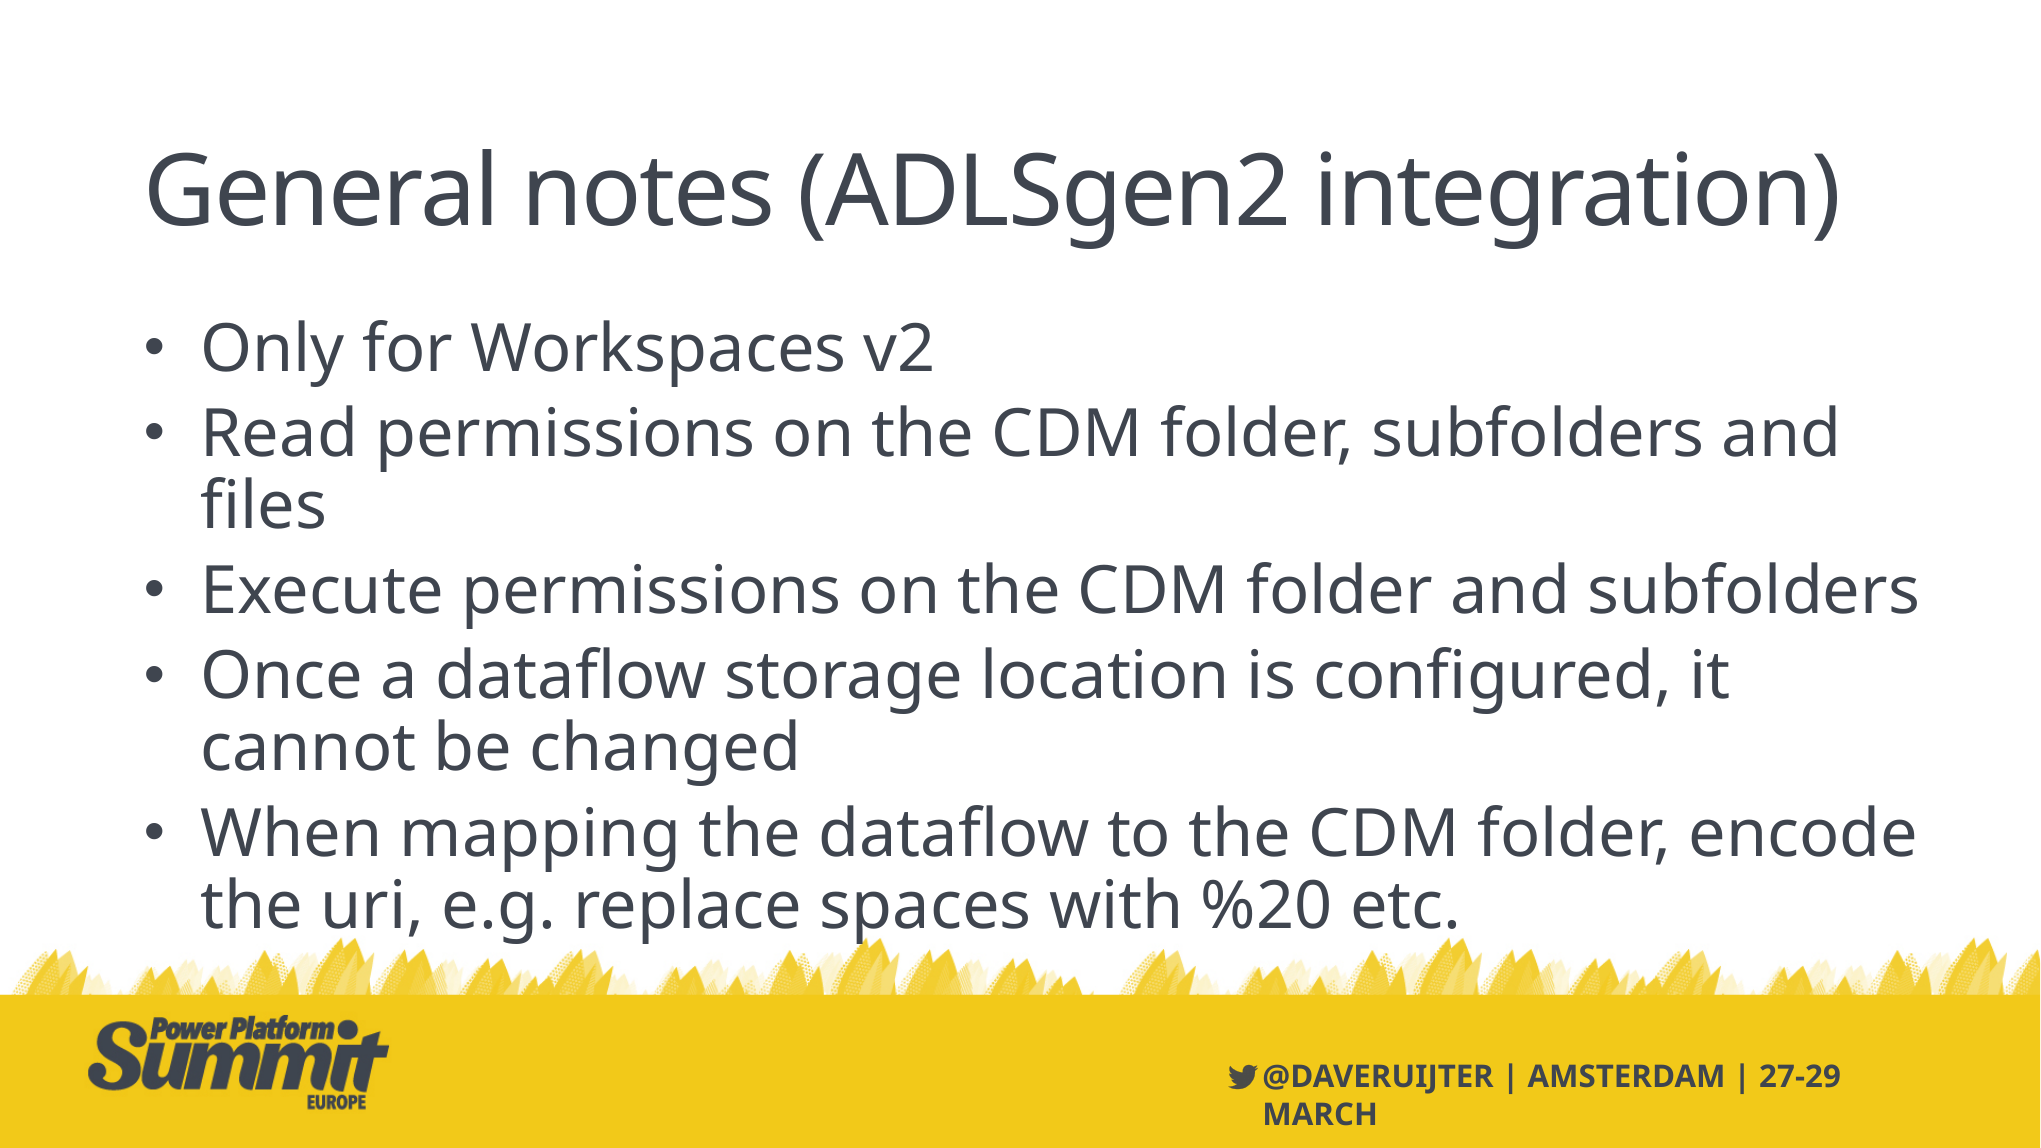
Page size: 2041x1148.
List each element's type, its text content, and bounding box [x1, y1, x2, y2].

list Only for Workspaces v2 Read permissions on the CDM folder, subfolders and files Execute permissions on the CDM folder and subfolders Once a dataflow storage location is configured, it cannot be changed When mapping the dataflow to the CDM folder, encode the uri, e.g. replace spaces with %20 etc. [120, 298, 1982, 992]
title General notes (ADLSgen2 integration) [120, 123, 1996, 275]
picture [0, 0, 2041, 1148]
